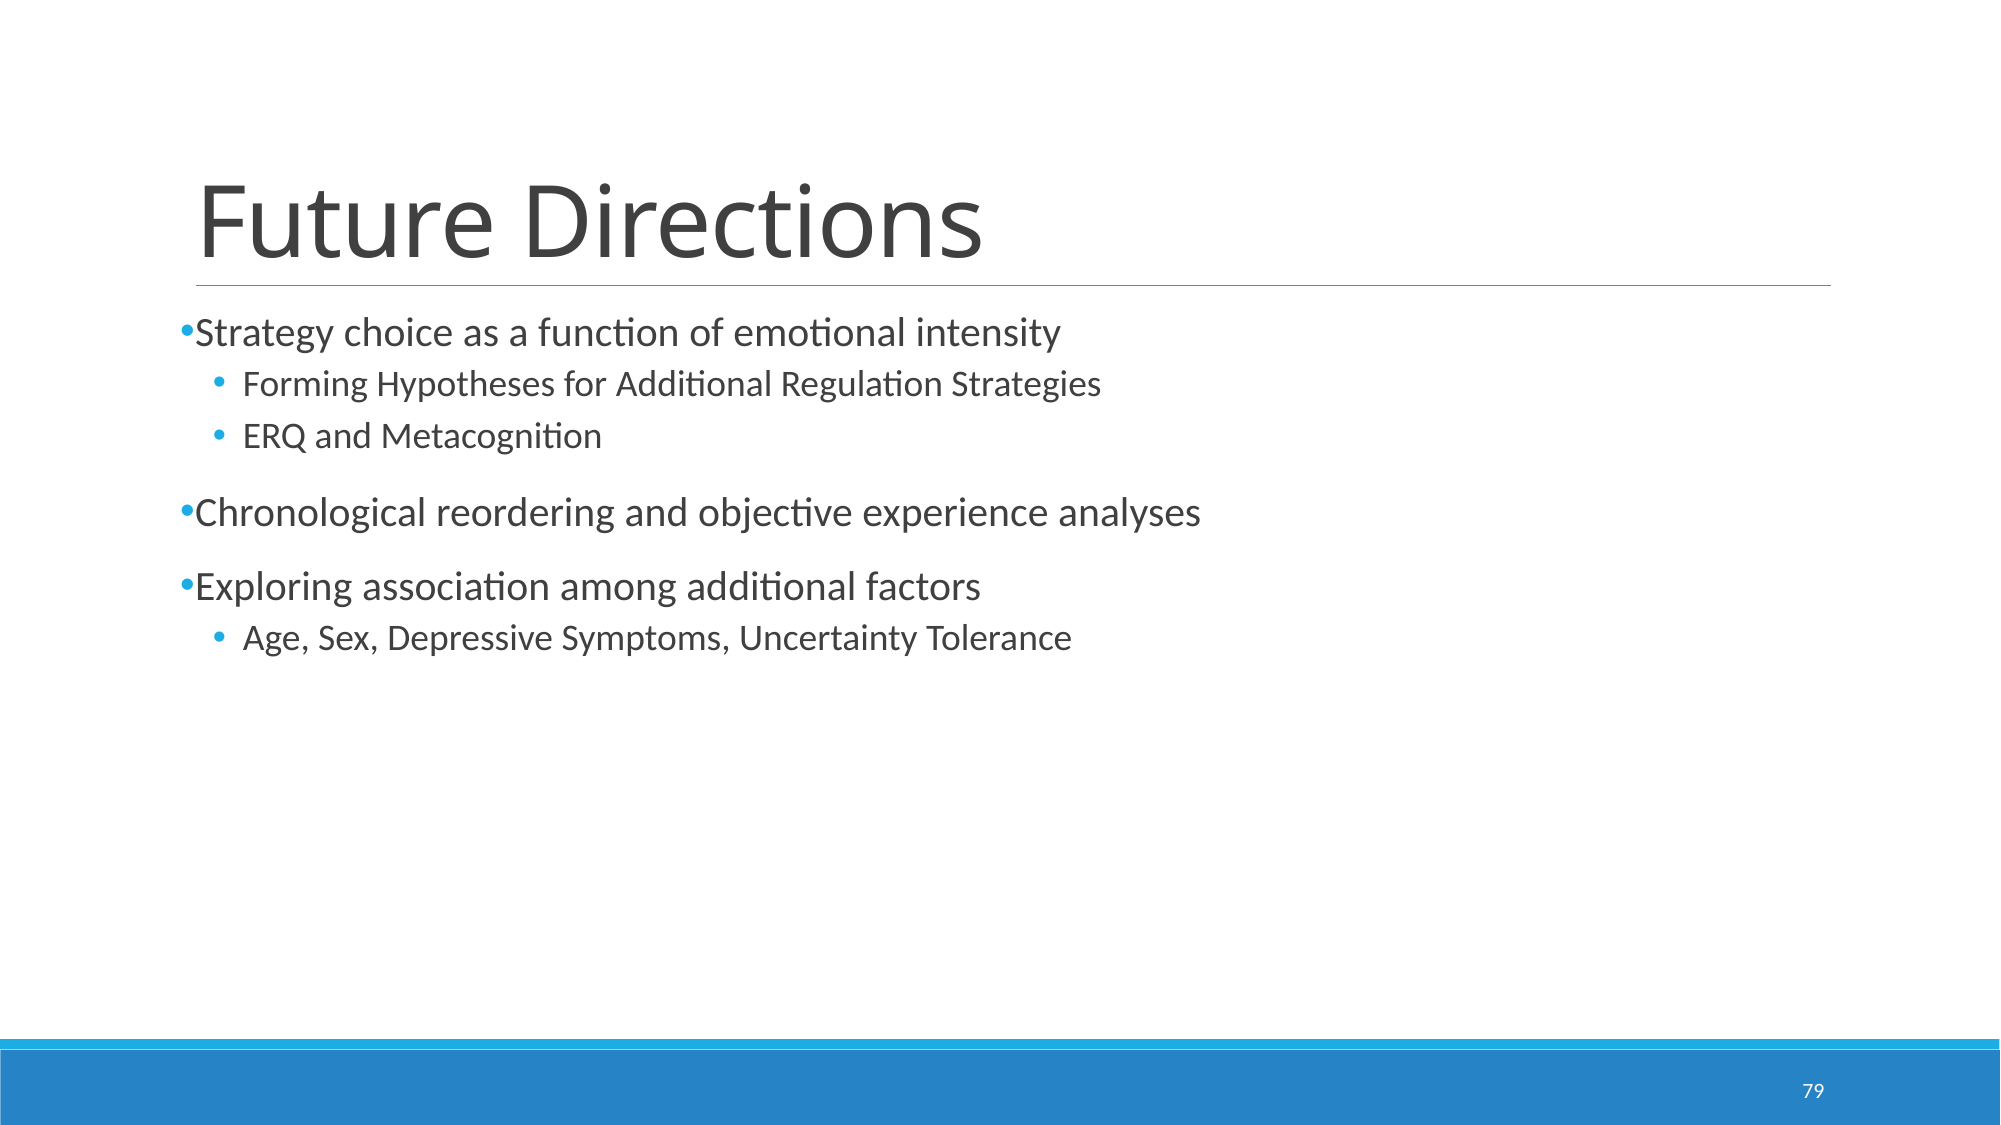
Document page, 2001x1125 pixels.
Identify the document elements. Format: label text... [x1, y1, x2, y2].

title Future Directions [180, 47, 1830, 285]
list Strategy choice as a function of emotional intensity Forming Hypotheses for Additional Regulation Strategies ERQ and Metacognition Chronological reordering and objective experience analyses Exploring association among additional factors Age, Sex, Depressive Symptoms, Uncertainty Tolerance [180, 302, 1830, 963]
slide_number 79 [1624, 1059, 1840, 1120]
